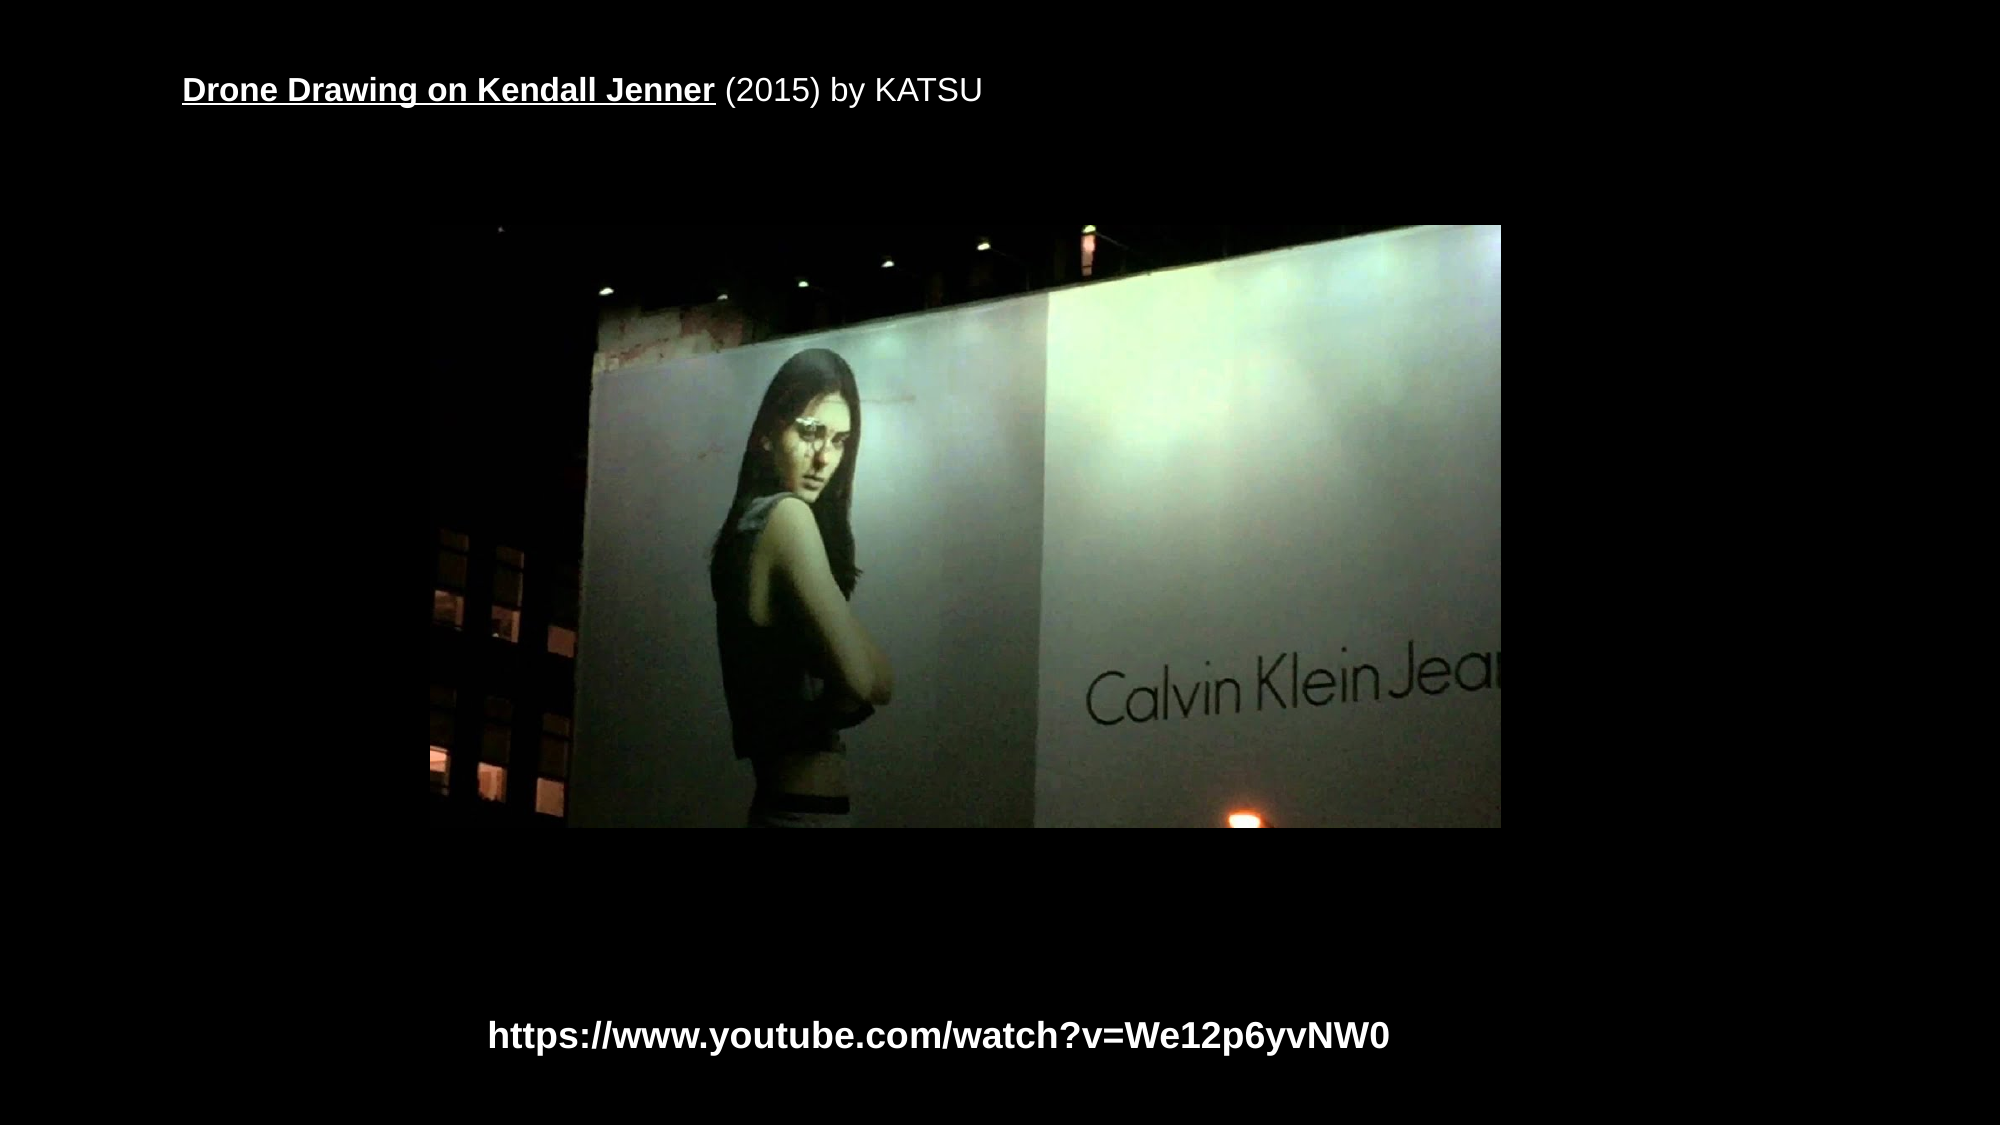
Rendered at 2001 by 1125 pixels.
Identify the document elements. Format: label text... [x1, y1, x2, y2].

picture [430, 225, 1501, 828]
text_box https://www.youtube.com/watch?v=We12p6yvNW0 [472, 1003, 1723, 1064]
title Drone Drawing on Kendall Jenner (2015) by KATSU [167, 60, 1623, 264]
